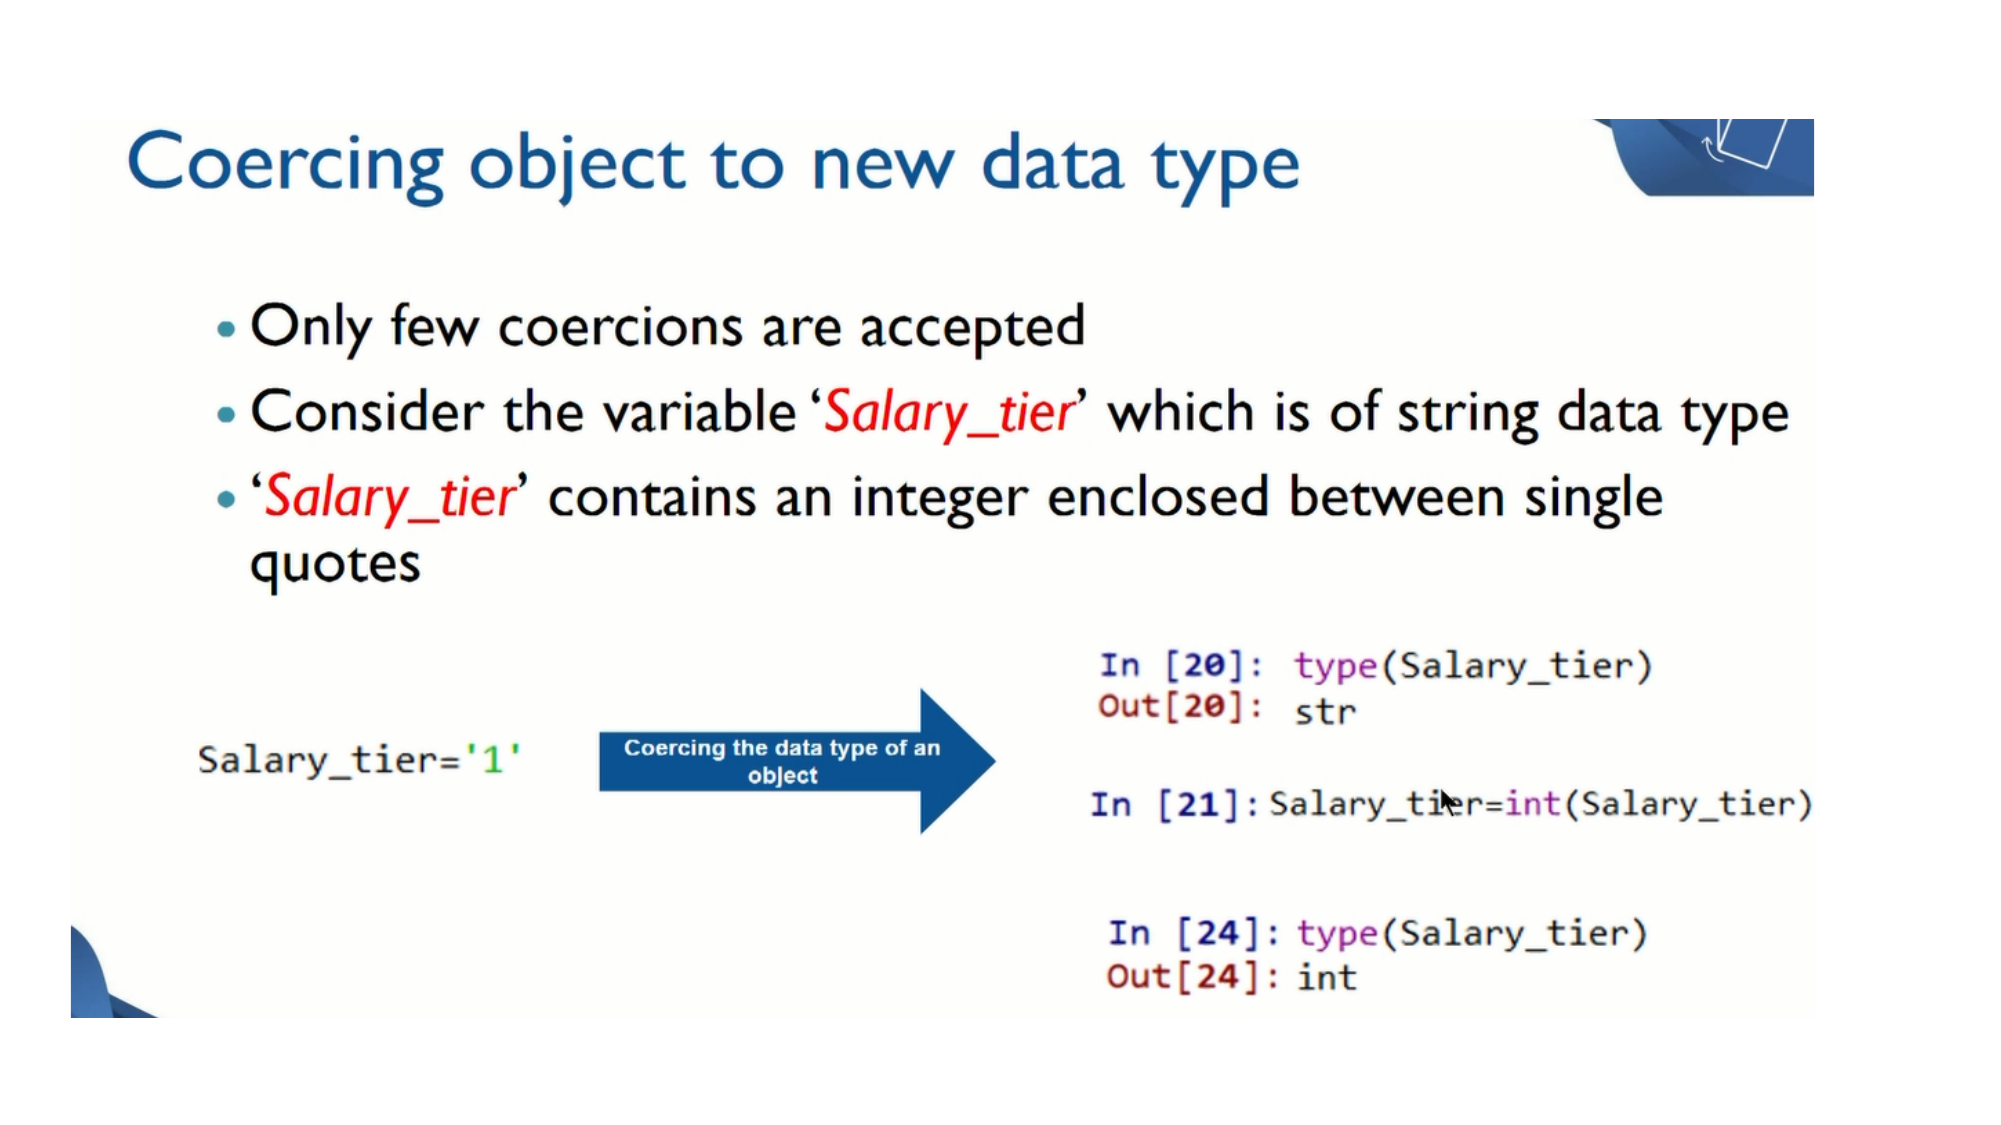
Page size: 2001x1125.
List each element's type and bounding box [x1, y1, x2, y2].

list [70, 119, 1815, 1018]
